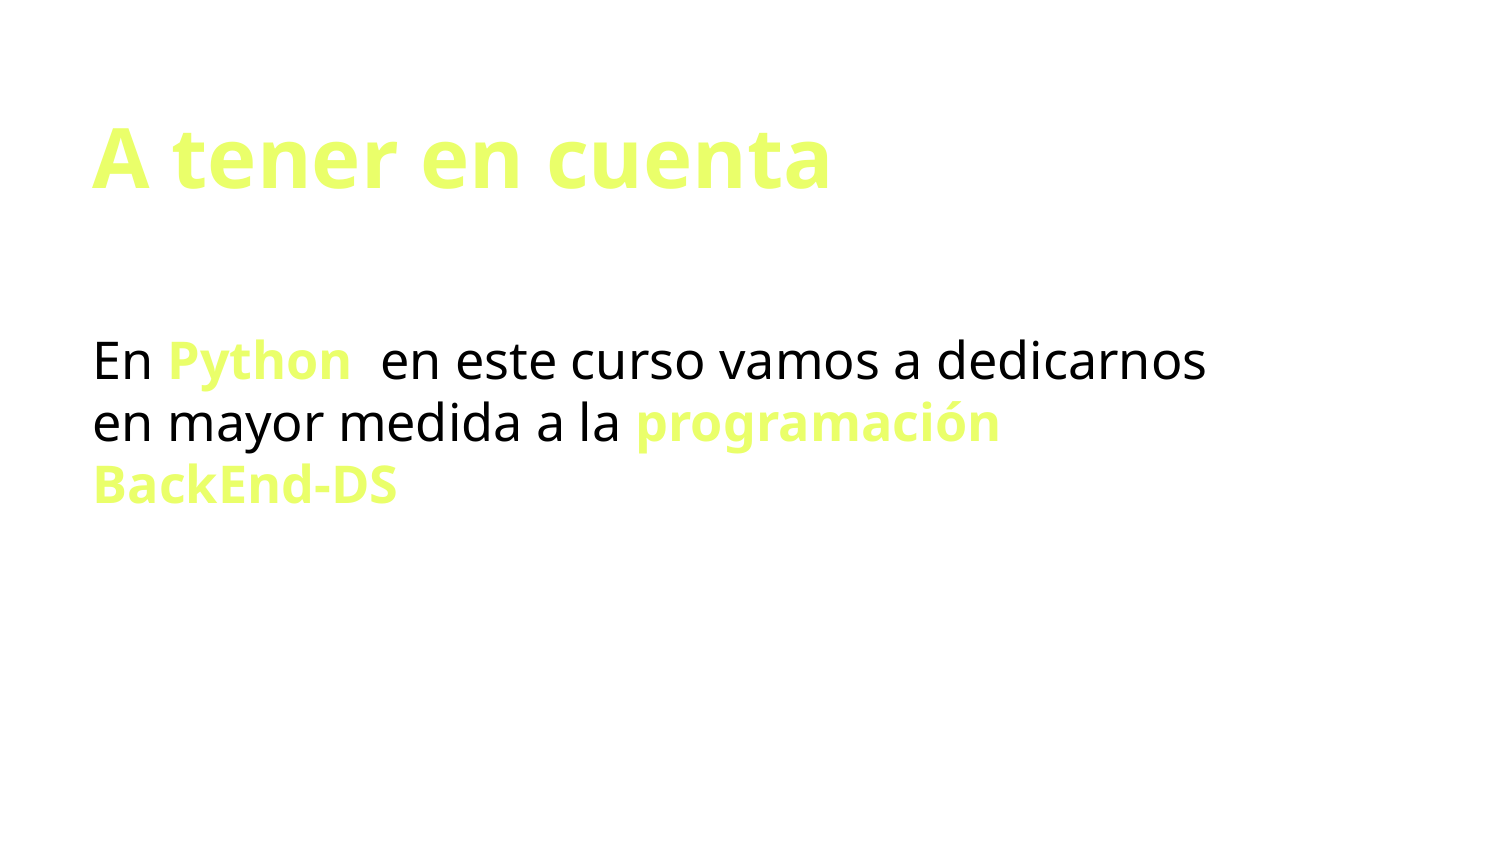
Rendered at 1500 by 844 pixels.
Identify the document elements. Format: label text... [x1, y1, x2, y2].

text_box A tener en cuenta [77, 101, 1414, 222]
text_box En Python, en este curso vamos a dedicarnos en mayor medida a la programación BackEnd-DS [77, 311, 1254, 592]
